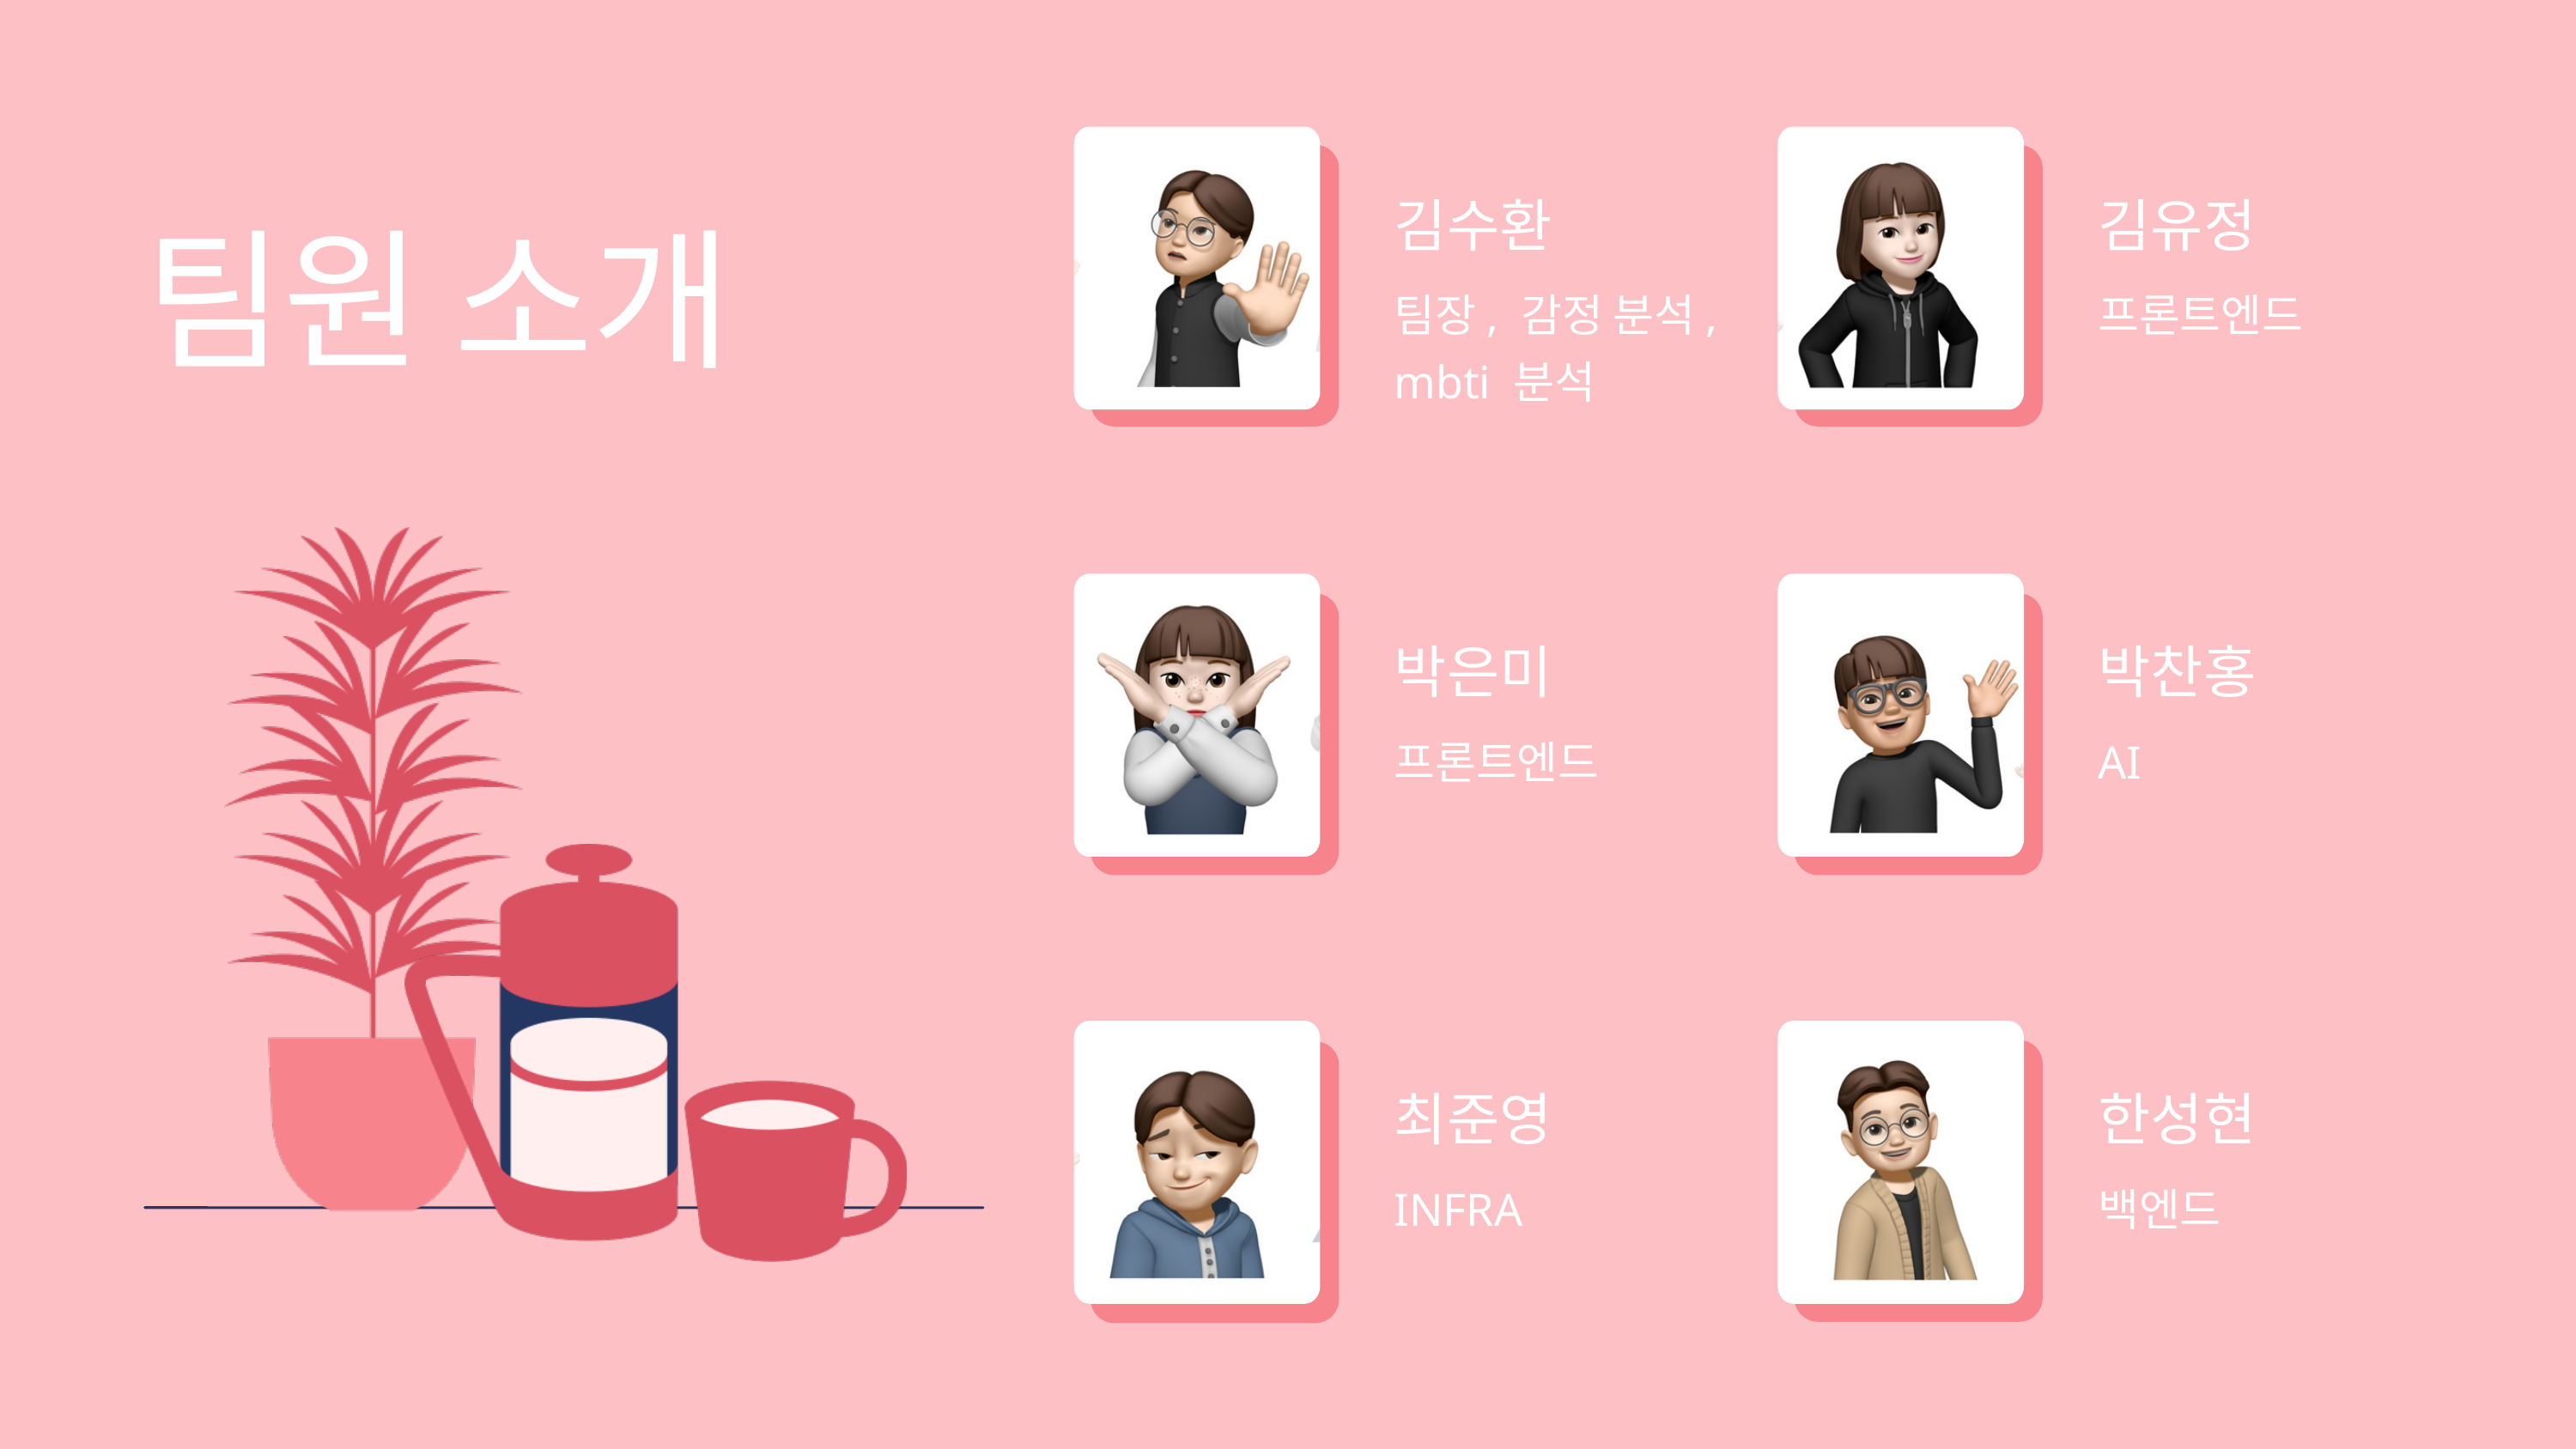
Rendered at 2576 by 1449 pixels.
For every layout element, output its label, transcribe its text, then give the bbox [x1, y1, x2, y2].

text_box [1073, 573, 1728, 858]
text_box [1090, 1311, 1340, 1324]
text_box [1777, 1020, 2432, 1304]
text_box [1794, 417, 2044, 427]
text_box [1090, 864, 1340, 876]
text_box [1090, 417, 1340, 427]
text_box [1777, 126, 2432, 410]
text_box [404, 844, 724, 1251]
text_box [1073, 1020, 1728, 1304]
text_box 팀원 소개 [144, 220, 750, 388]
text_box [223, 527, 524, 1211]
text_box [1794, 864, 2044, 876]
text_box [669, 894, 908, 1262]
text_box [1794, 1311, 2044, 1323]
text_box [1073, 126, 1728, 410]
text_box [1777, 573, 2432, 858]
